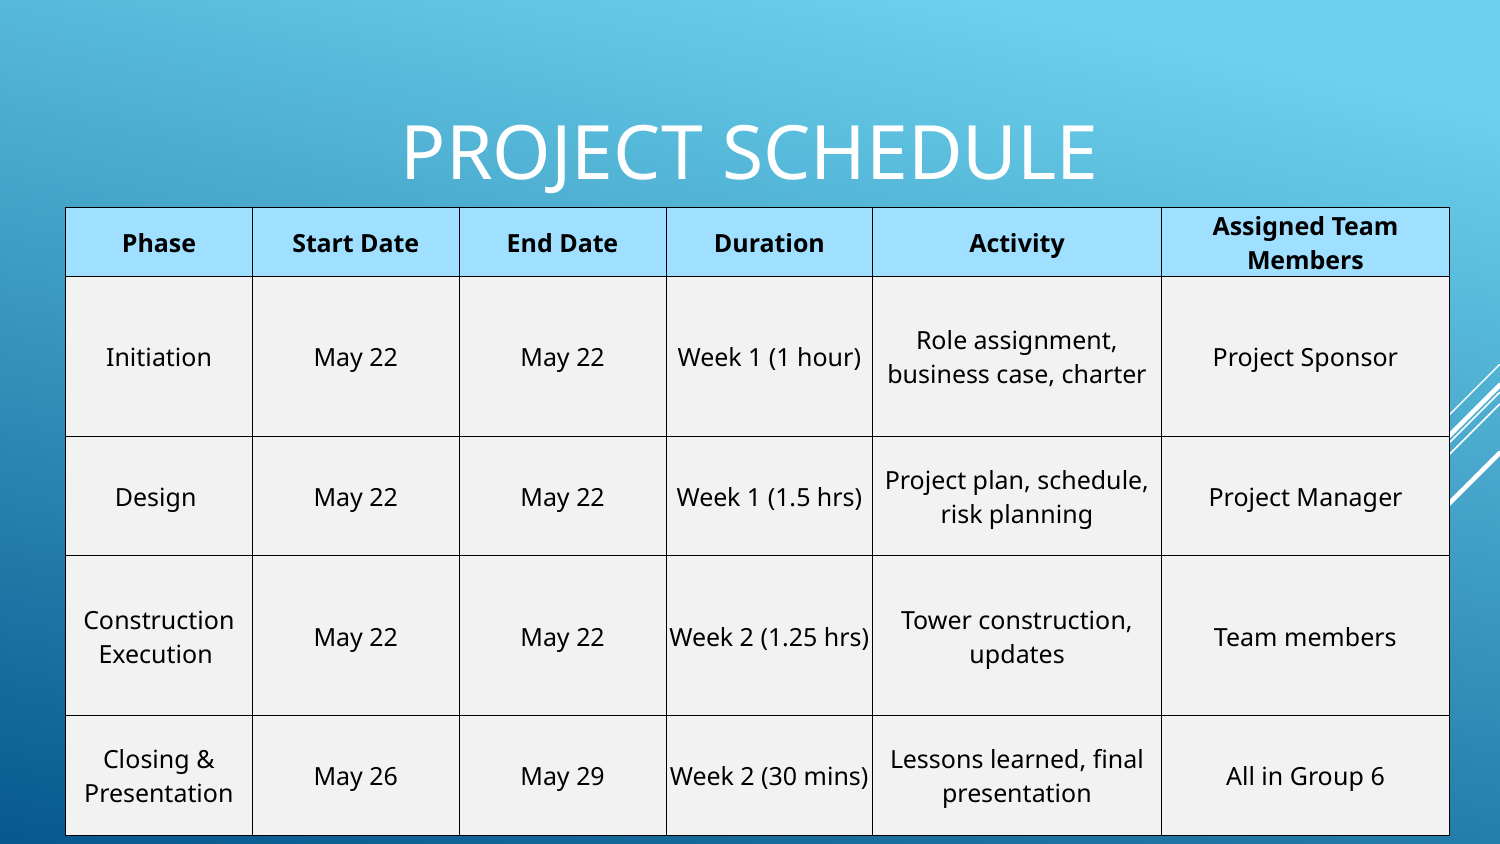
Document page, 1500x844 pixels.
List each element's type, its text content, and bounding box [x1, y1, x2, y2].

table_cell May 22 [253, 556, 459, 715]
table_header End Date [460, 208, 666, 276]
table_header Start Date [253, 208, 459, 276]
table_cell Initiation [66, 277, 252, 436]
table_cell Week 1 (1 hour) [667, 277, 872, 436]
table_cell Closing & Presentation [66, 716, 252, 835]
table_cell All in Group 6 [1162, 716, 1449, 835]
table_cell May 29 [460, 716, 666, 835]
table_header Phase [66, 208, 252, 276]
table_cell May 22 [460, 556, 666, 715]
table_cell Lessons learned, final presentation [873, 716, 1161, 835]
table_cell Role assignment, business case, charter [873, 277, 1161, 436]
table_header Duration [667, 208, 872, 276]
table_cell May 22 [253, 277, 459, 436]
table_cell Week 2 (30 mins) [667, 716, 872, 835]
table_header Activity [873, 208, 1161, 276]
table_cell Project Manager [1162, 437, 1449, 555]
table_cell Week 2 (1.25 hrs) [667, 556, 872, 715]
table_cell May 22 [460, 277, 666, 436]
table_cell Tower construction, updates [873, 556, 1161, 715]
table_cell Team members [1162, 556, 1449, 715]
table_cell Week 1 (1.5 hrs) [667, 437, 872, 555]
table_cell May 22 [253, 437, 459, 555]
table_cell May 26 [253, 716, 459, 835]
table_cell Project plan, schedule, risk planning [873, 437, 1161, 555]
table_cell Project Sponsor [1162, 277, 1449, 436]
table_cell Construction Execution [66, 556, 252, 715]
table_header Assigned Team Members [1162, 208, 1449, 276]
title Project schedule [116, 89, 1383, 184]
table_cell Design [66, 437, 252, 555]
table_cell May 22 [460, 437, 666, 555]
